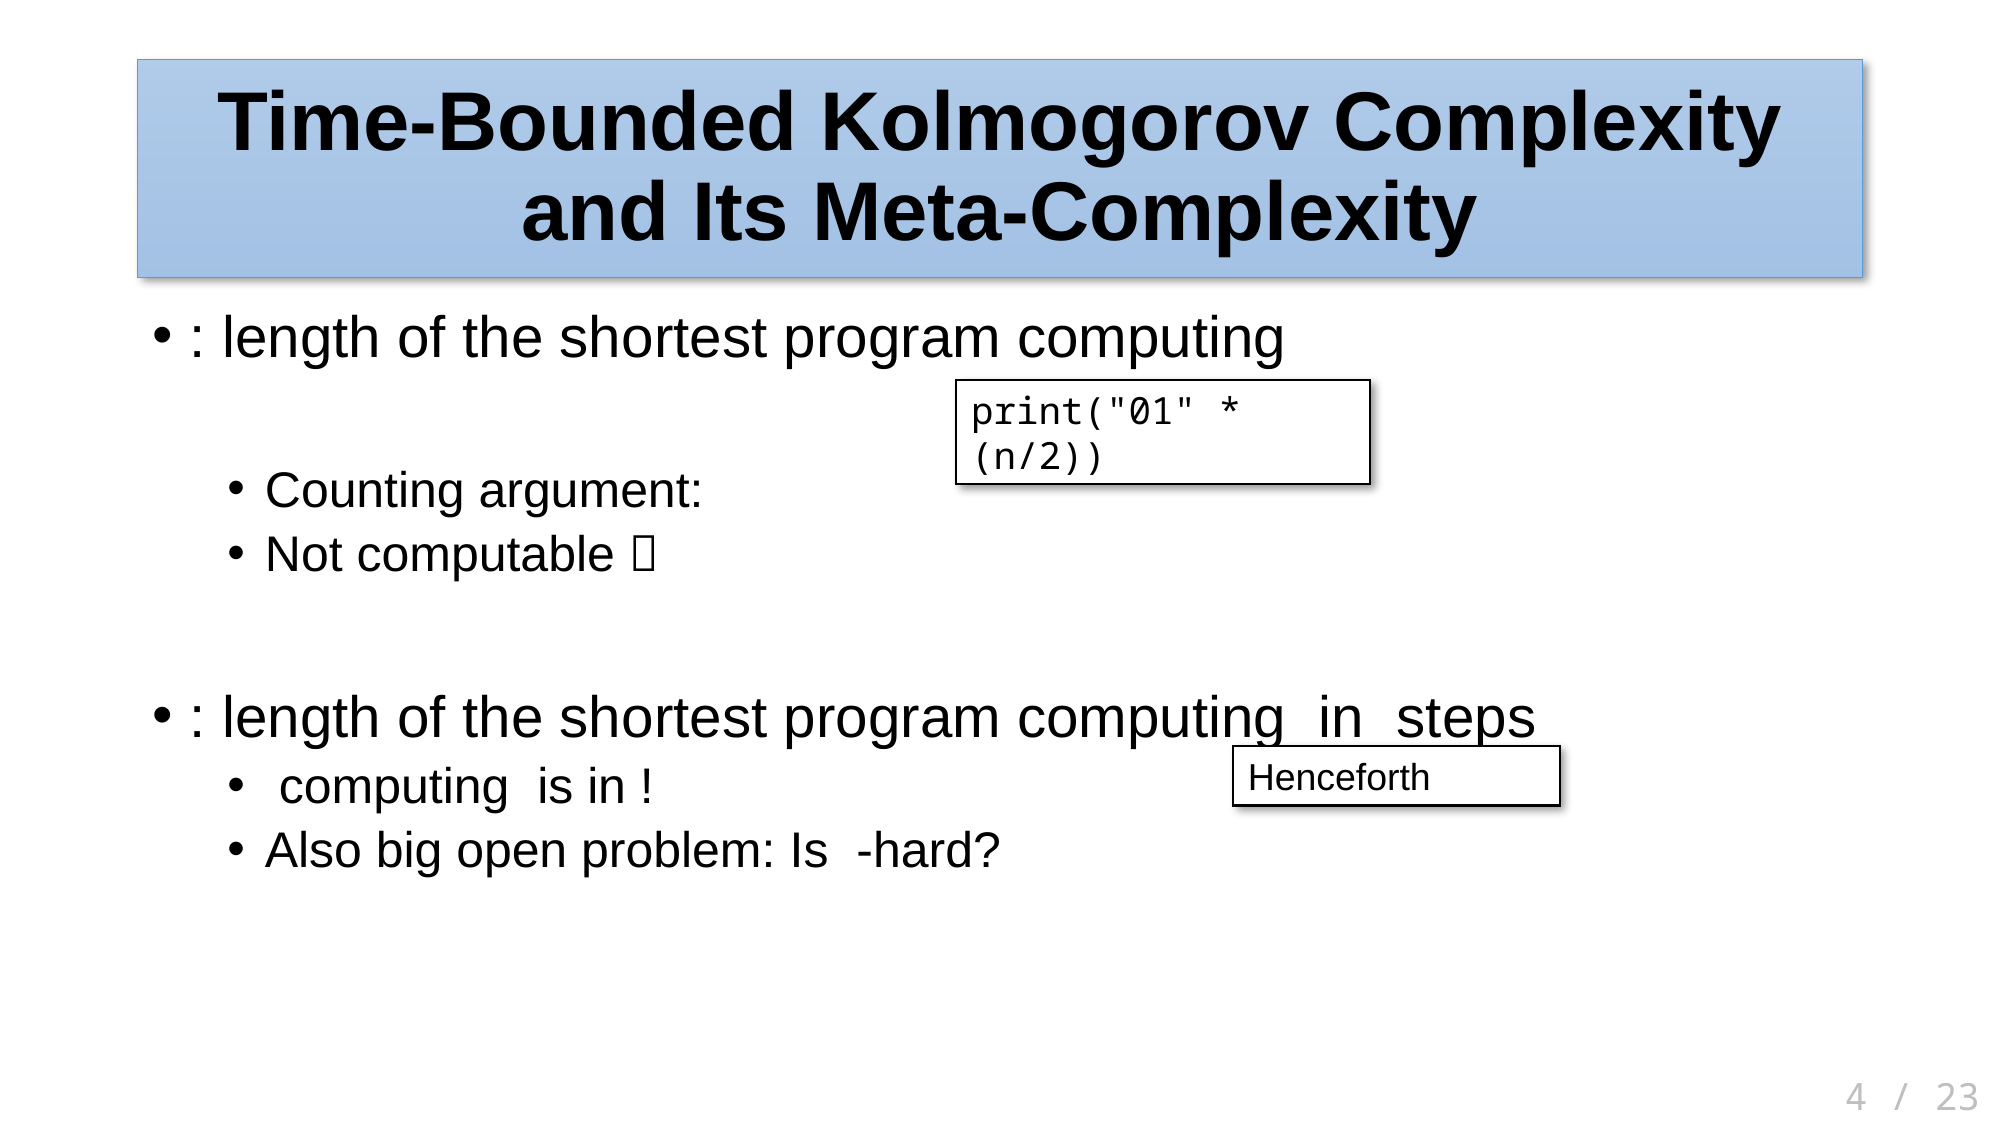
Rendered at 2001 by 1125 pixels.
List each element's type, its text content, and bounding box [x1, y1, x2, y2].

text_box print("01" * (n/2)) [955, 379, 1371, 485]
text_box 4 / 23 [1807, 1065, 2000, 1125]
title Time-Bounded Kolmogorov Complexity and Its Meta-Complexity [137, 59, 1863, 278]
